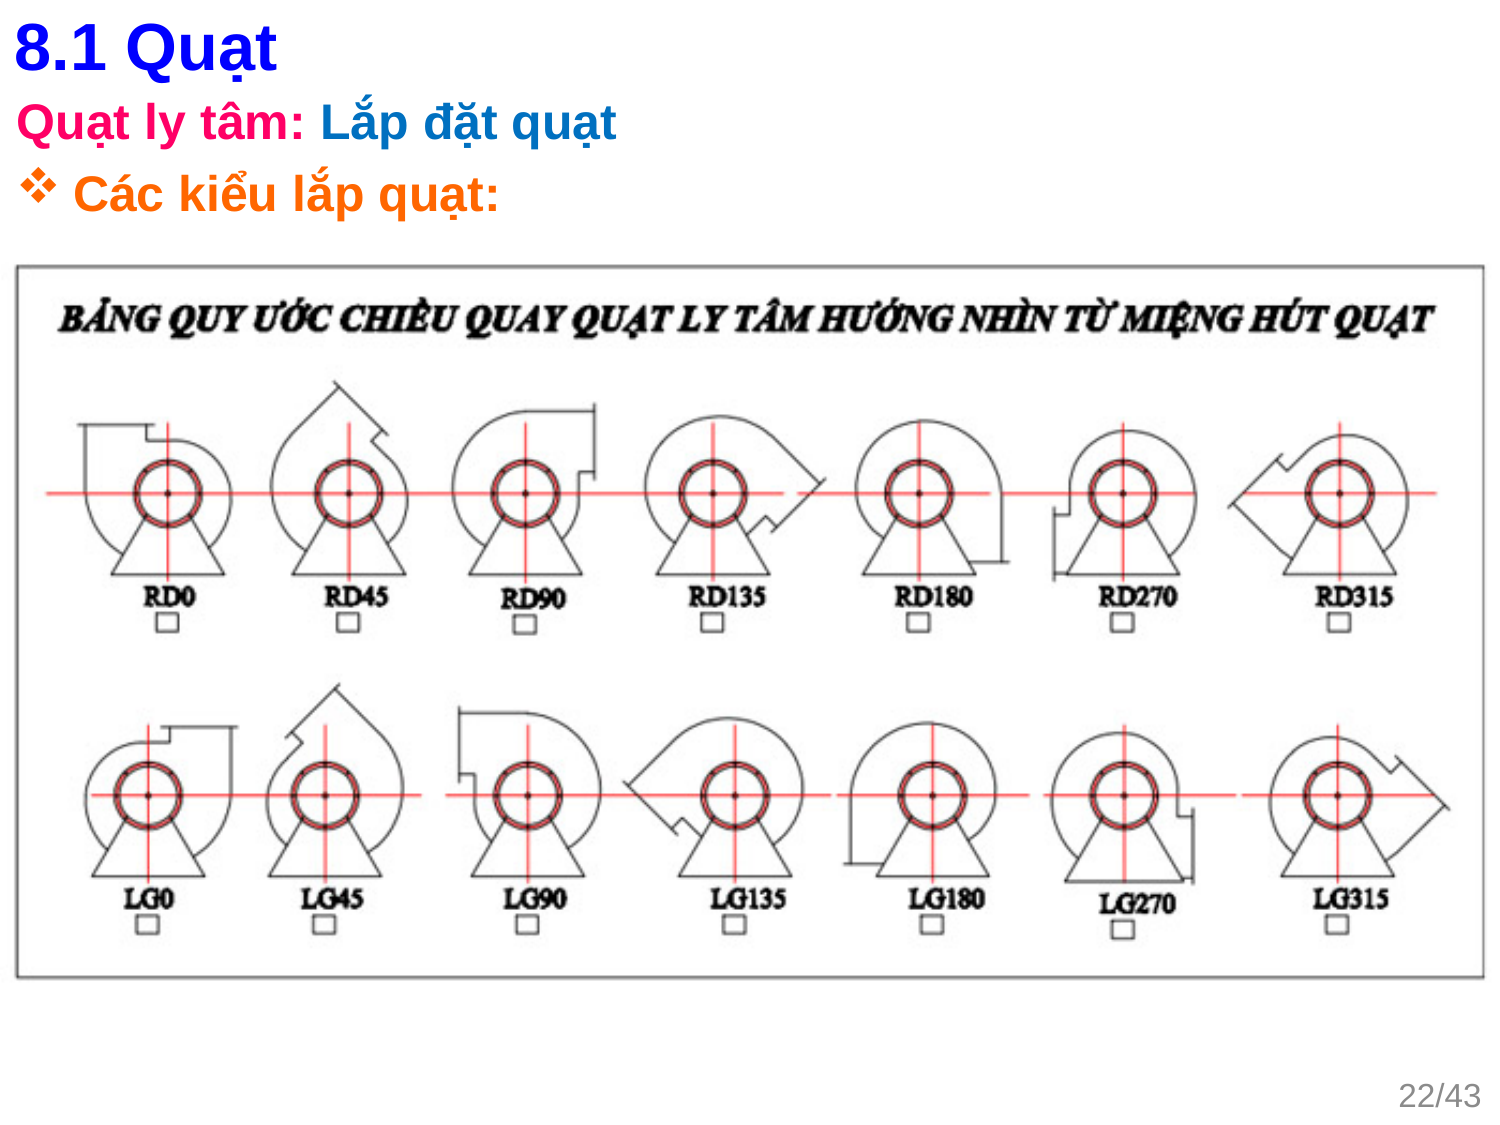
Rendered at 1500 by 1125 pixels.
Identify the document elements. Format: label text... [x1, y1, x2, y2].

slide_number 22/43 [1146, 1063, 1497, 1124]
text_box 8.1 Quạt [0, 0, 1500, 89]
picture [0, 249, 1500, 992]
text_box Quạt ly tâm: Lắp đặt quạt Các kiểu lắp quạt: [2, 81, 1500, 229]
